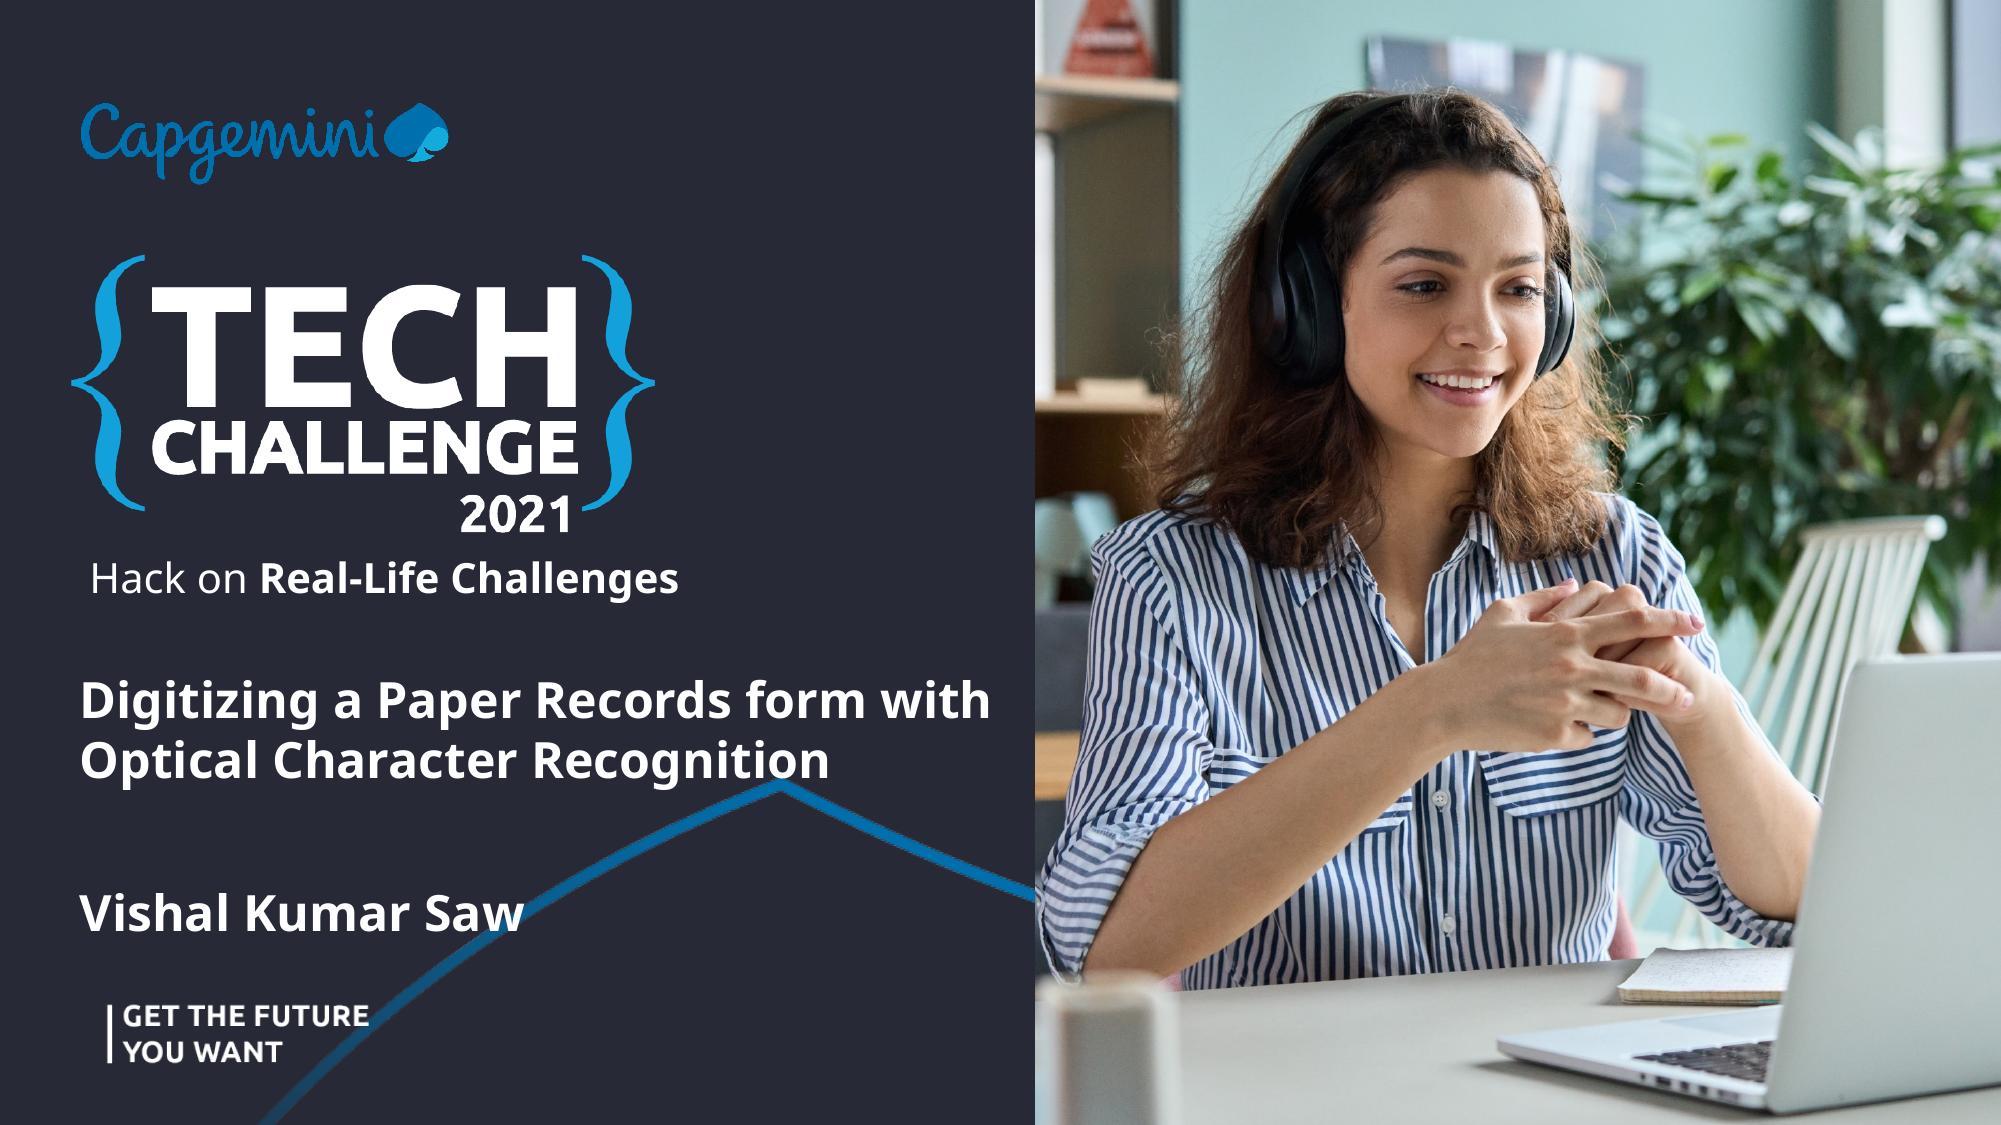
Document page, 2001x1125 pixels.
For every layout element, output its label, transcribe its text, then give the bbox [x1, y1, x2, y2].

text_box Hack on Real-Life Challenges [74, 544, 137, 606]
picture [16, 0, 2001, 1125]
text_box Digitizing a Paper Records form with Optical Character Recognition Vishal Kumar Saw [64, 660, 137, 956]
